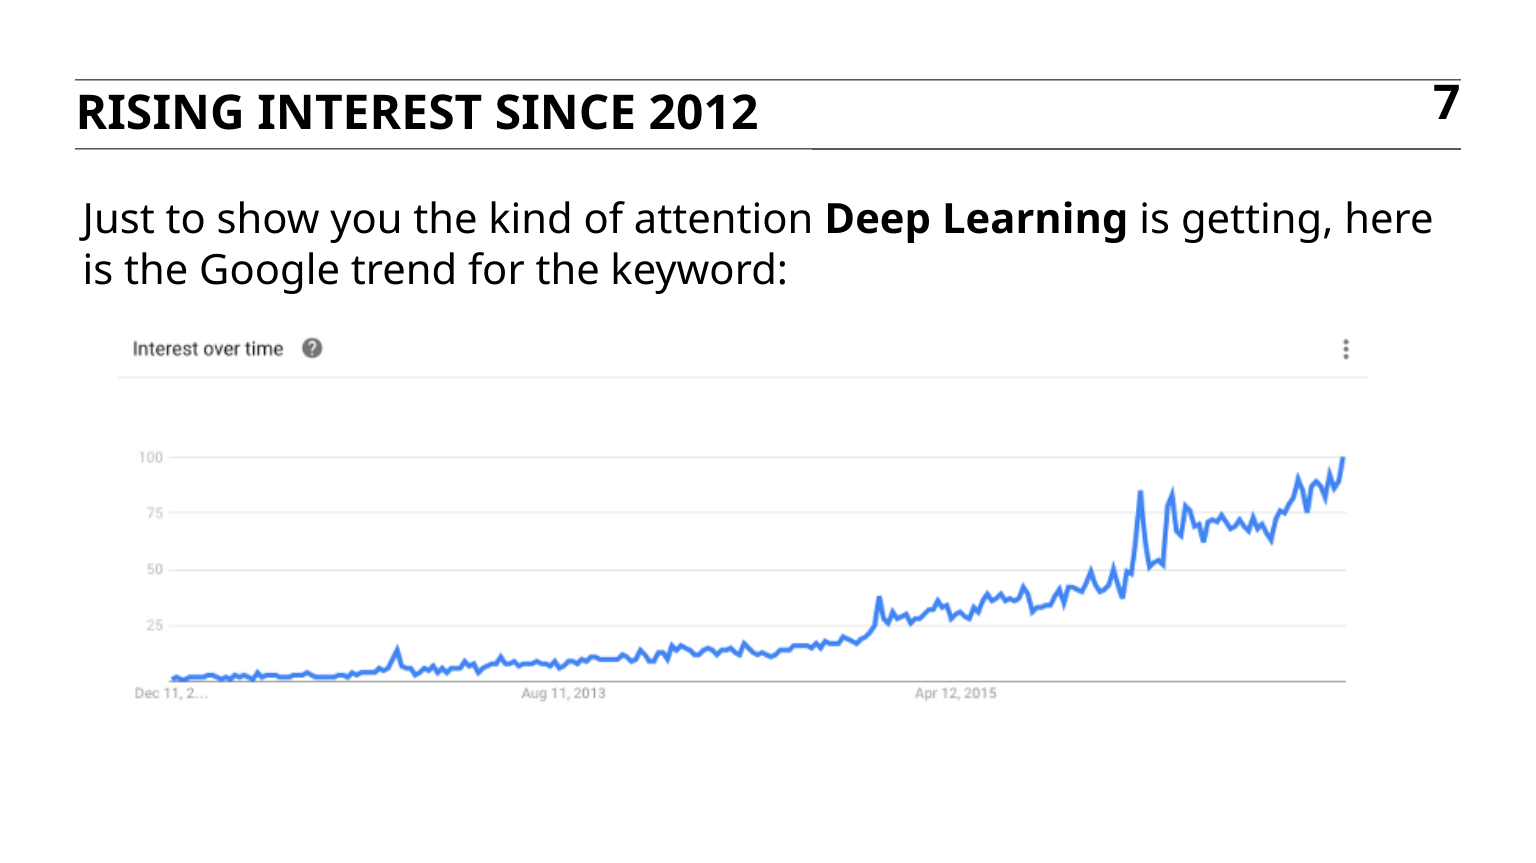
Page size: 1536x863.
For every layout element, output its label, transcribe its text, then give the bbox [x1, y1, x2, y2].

list Just to show you the kind of attention Deep Learning is getting, here is the Google trend for the keyword: [82, 185, 1464, 678]
slide_number 7 [1419, 86, 1461, 138]
list Rising interest since 2012 [60, 81, 1231, 132]
picture [117, 325, 1369, 725]
